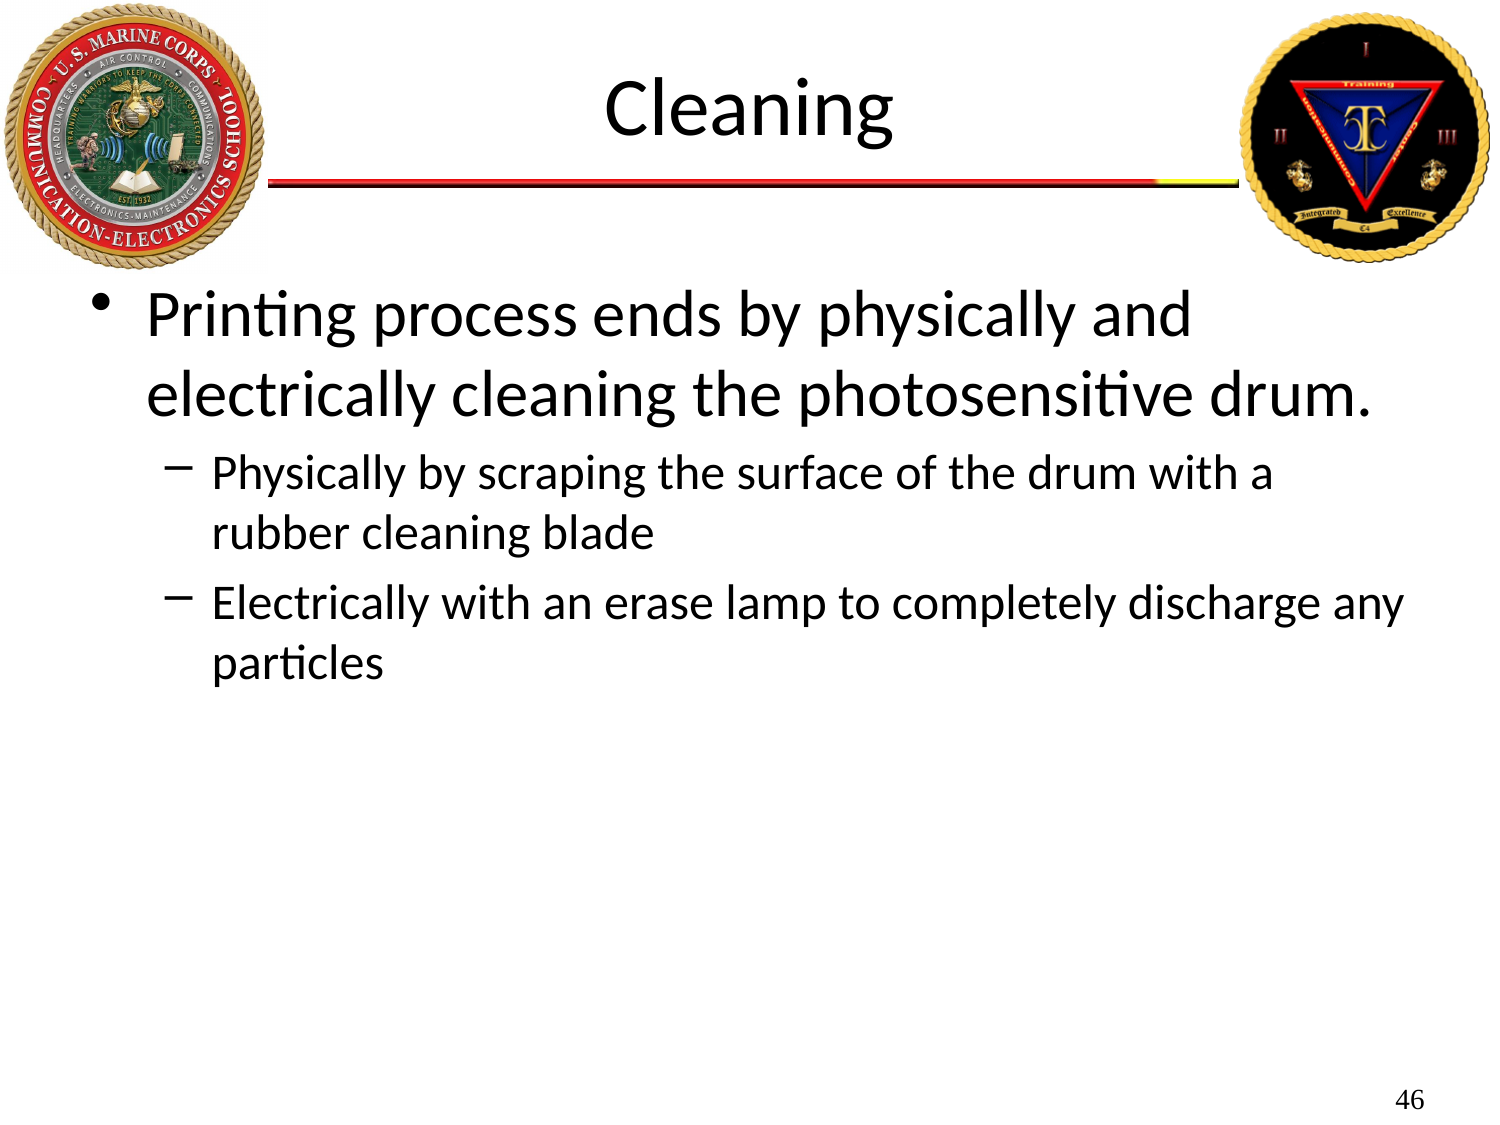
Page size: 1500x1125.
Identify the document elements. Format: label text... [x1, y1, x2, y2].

picture [1239, 12, 1490, 263]
picture [0, 0, 268, 274]
title Cleaning [75, 45, 1425, 233]
list Printing process ends by physically and electrically cleaning the photosensitive drum. Physically by scraping the surface of the drum with a rubber cleaning blade Electrically with an erase lamp to completely discharge any particles [75, 262, 1425, 1005]
